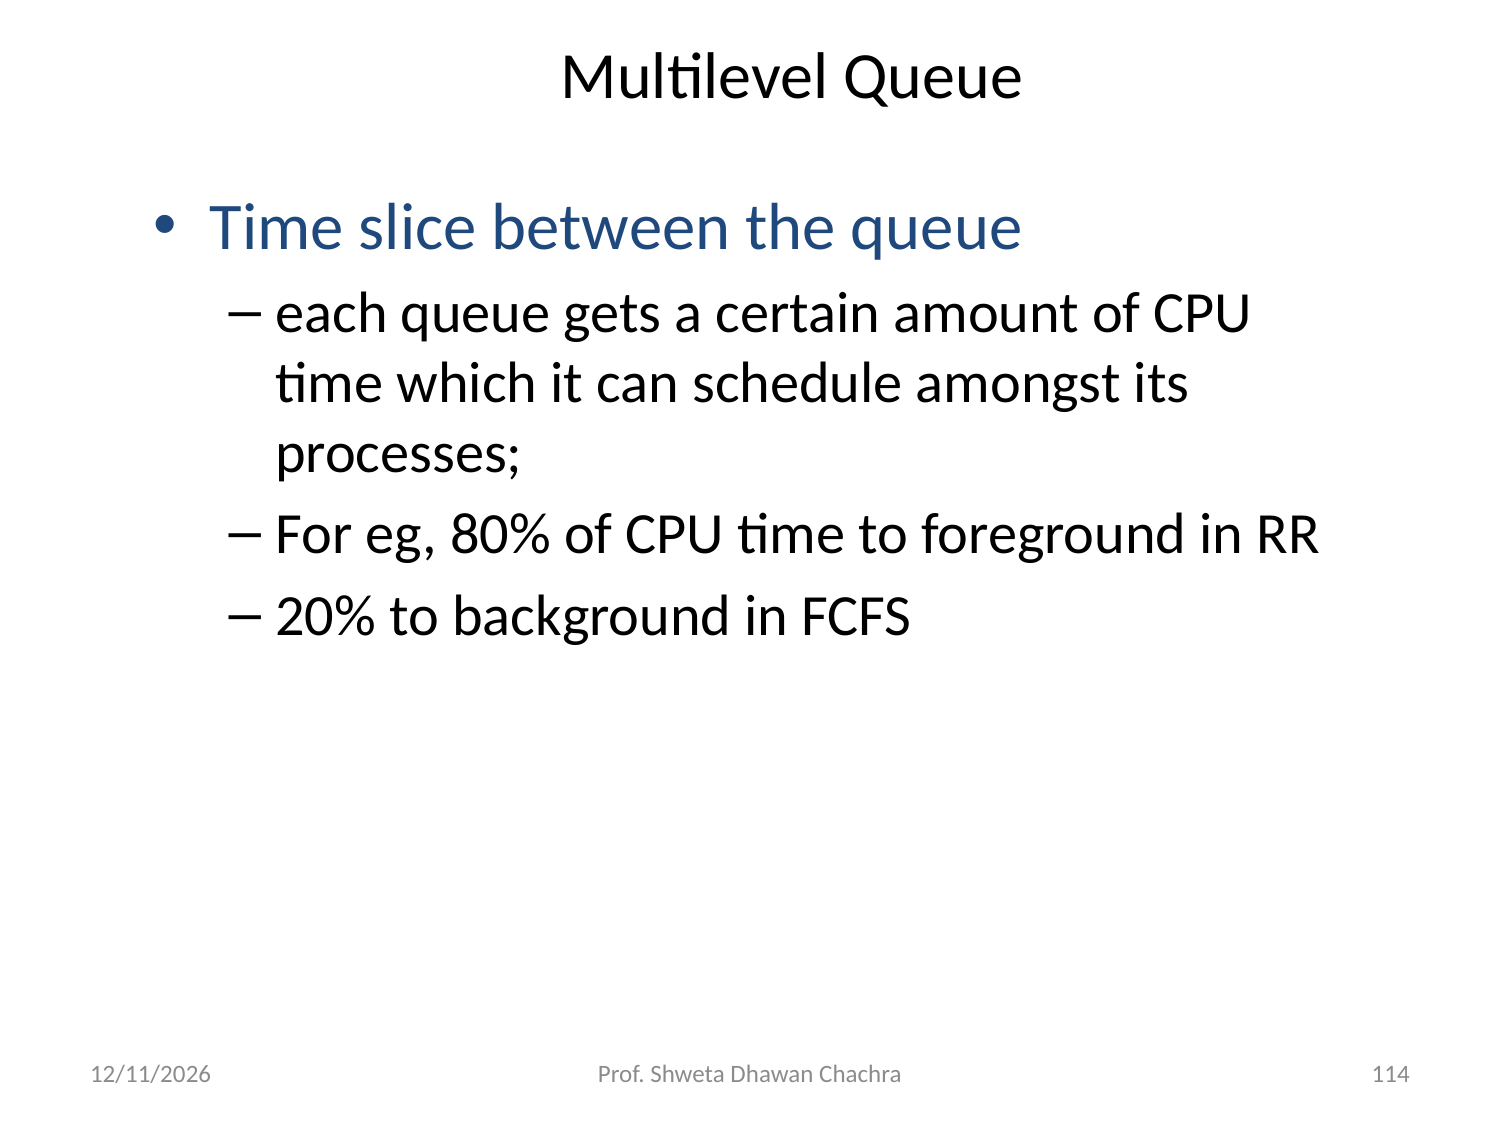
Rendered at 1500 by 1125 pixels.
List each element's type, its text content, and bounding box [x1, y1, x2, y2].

title Multilevel Queue [159, 25, 1425, 120]
slide_number 114 [1074, 1042, 1425, 1103]
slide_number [75, 1042, 425, 1103]
footer Prof. Shweta Dhawan Chachra [512, 1042, 988, 1103]
list Time slice between the queue each queue gets a certain amount of CPU time which it can schedule amongst its processes; For eg, 80% of CPU time to foreground in RR 20% to background in FCFS [138, 175, 1375, 1032]
